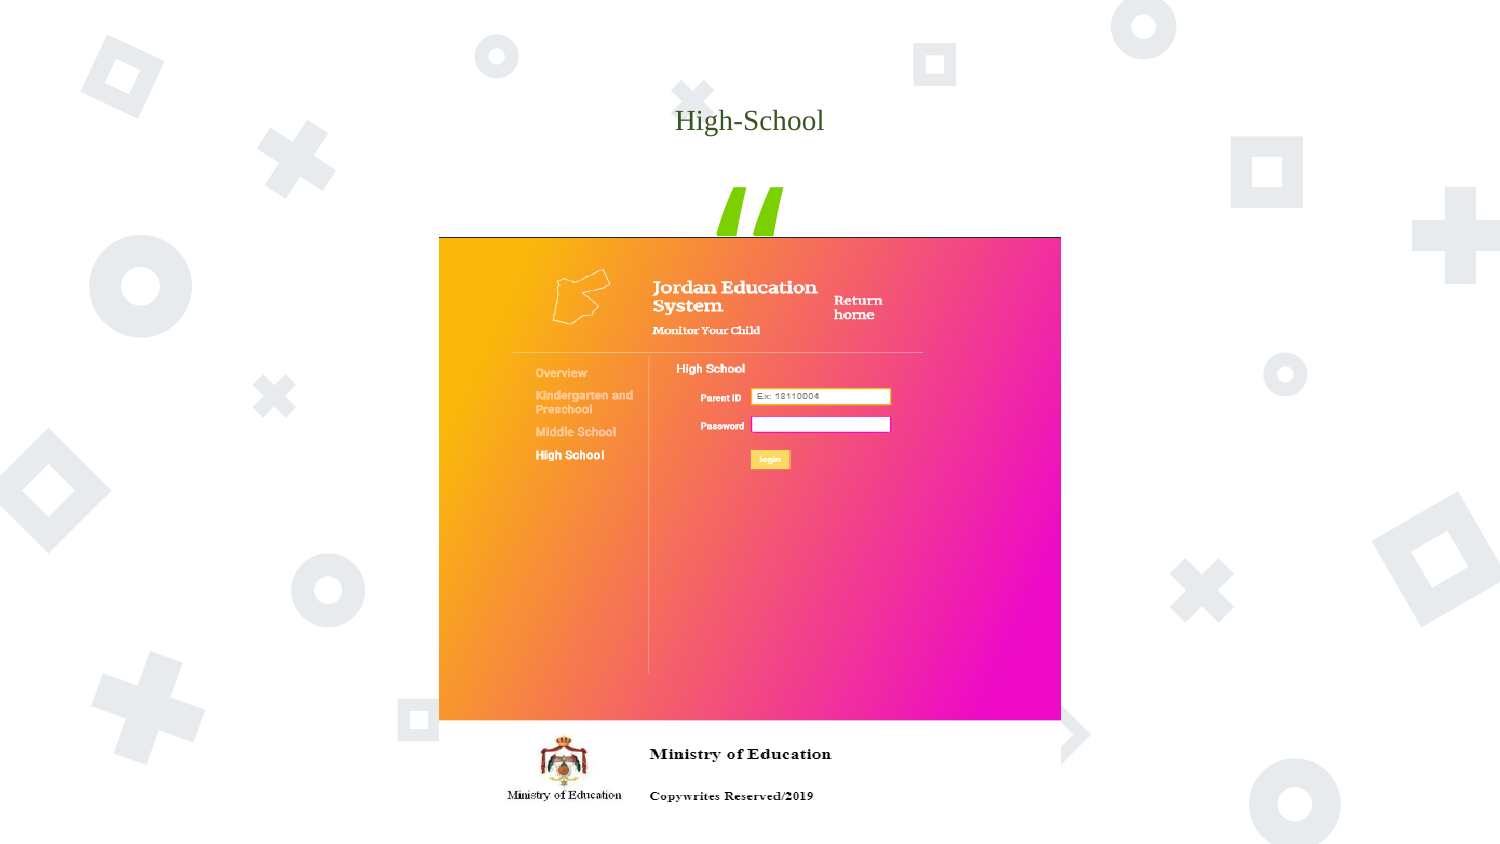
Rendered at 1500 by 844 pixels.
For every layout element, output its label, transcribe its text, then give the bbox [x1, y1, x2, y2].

text_box High-School [659, 94, 840, 144]
picture [439, 237, 1061, 844]
